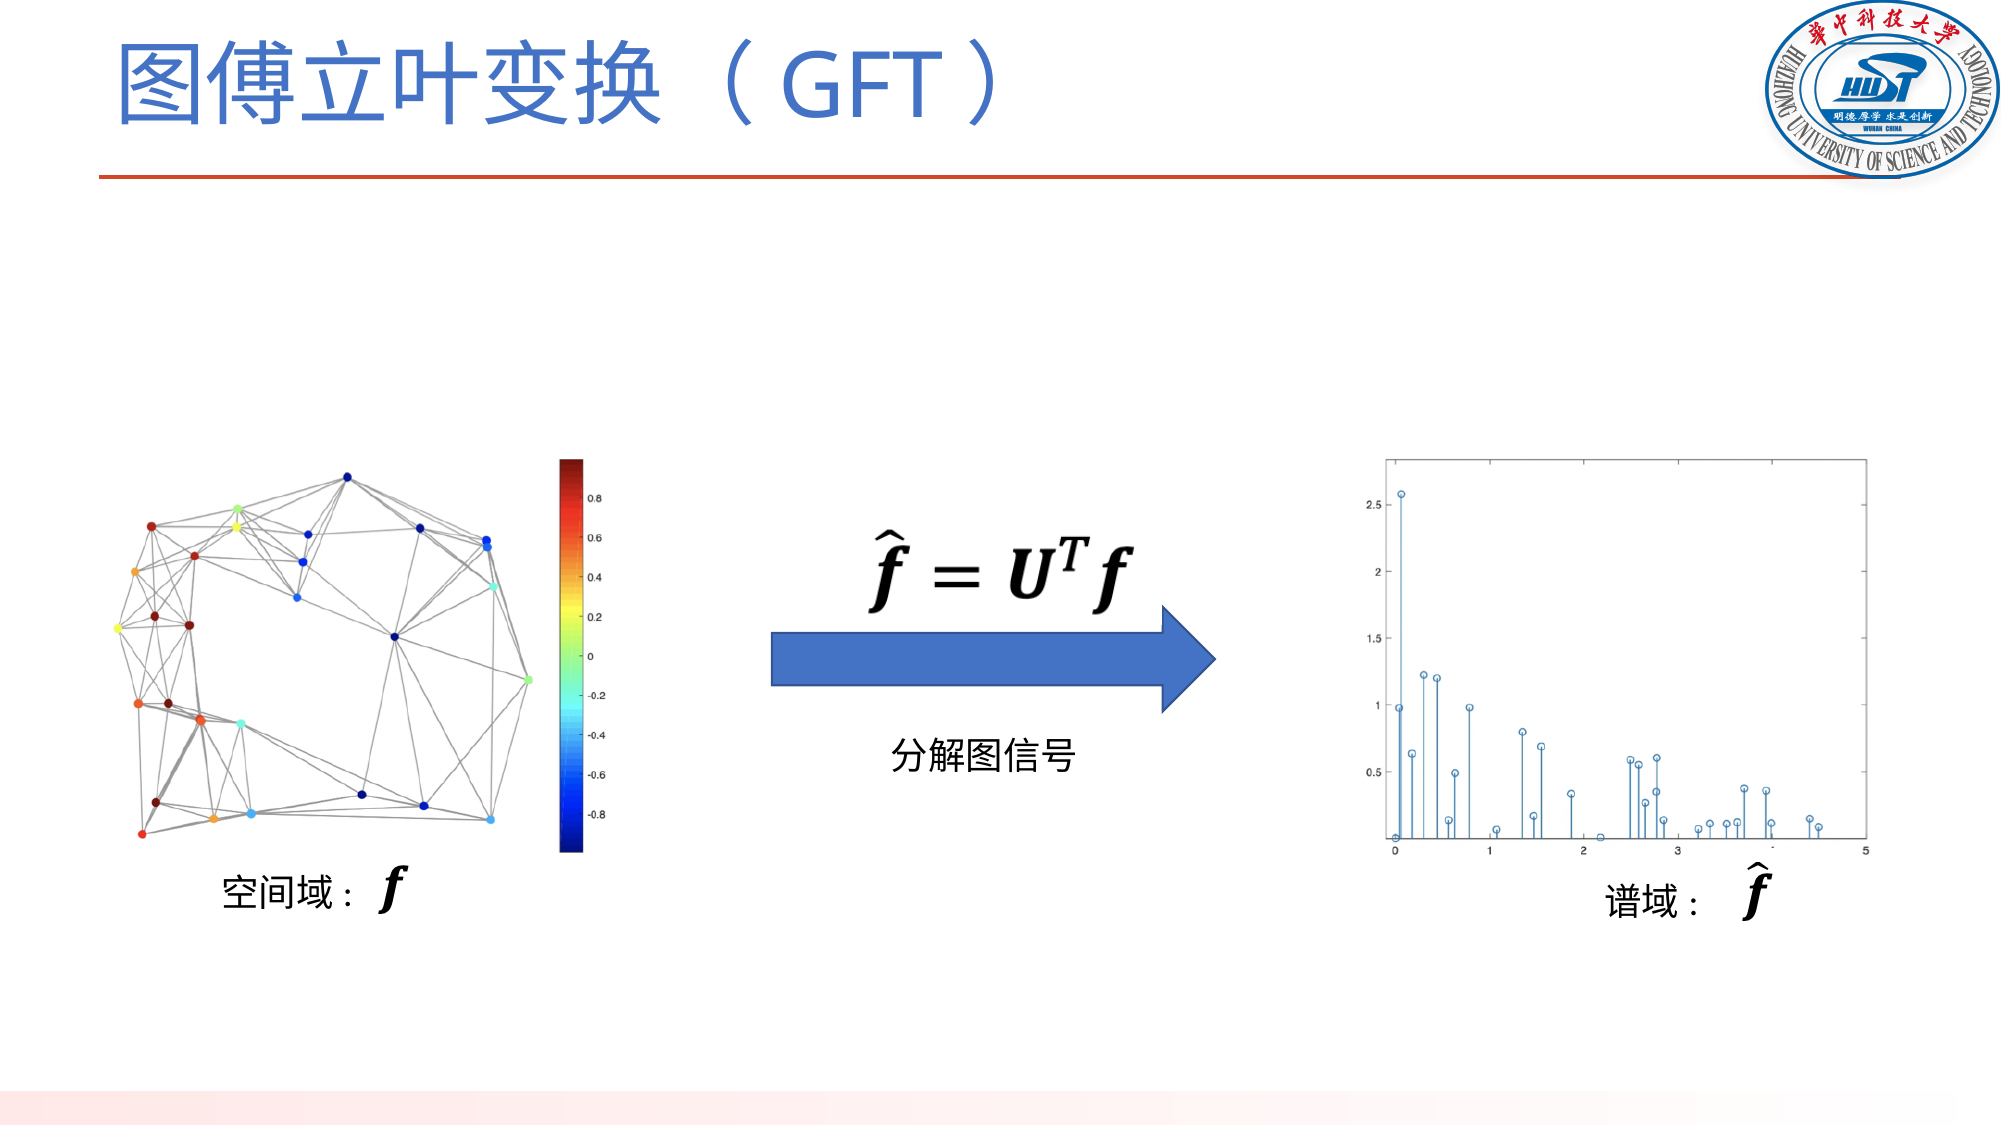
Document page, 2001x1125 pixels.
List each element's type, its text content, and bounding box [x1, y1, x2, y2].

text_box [108, 447, 632, 923]
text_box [771, 516, 1215, 786]
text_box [1355, 447, 1892, 932]
picture [1765, 0, 2000, 179]
title 图傅立叶变换（GFT） [99, 0, 1825, 177]
